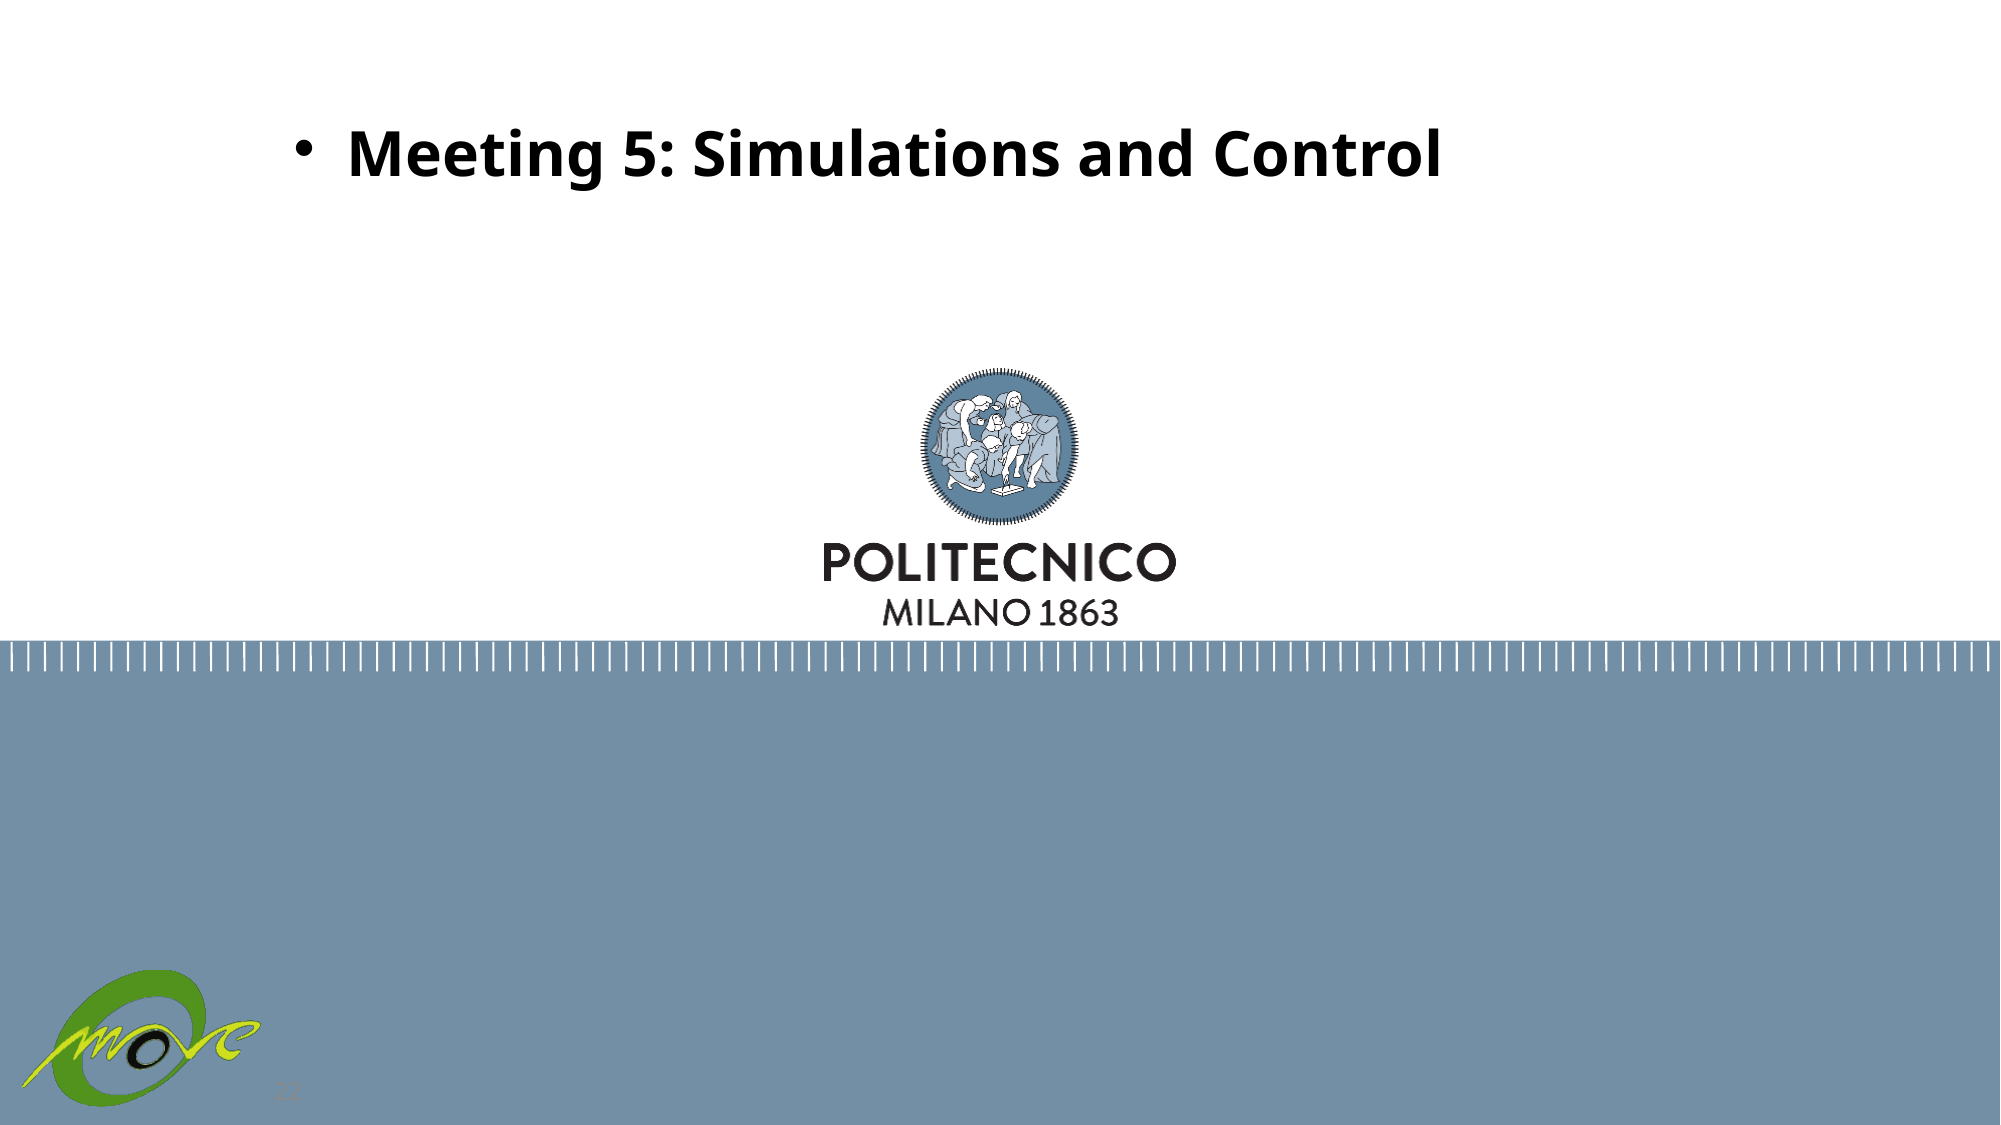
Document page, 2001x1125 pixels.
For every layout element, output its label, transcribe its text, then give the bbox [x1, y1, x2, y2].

text_box Meeting 5: Simulations and Control [260, 107, 1739, 231]
picture [824, 368, 1176, 626]
text_box 22 [249, 1062, 327, 1123]
picture [21, 969, 261, 1107]
